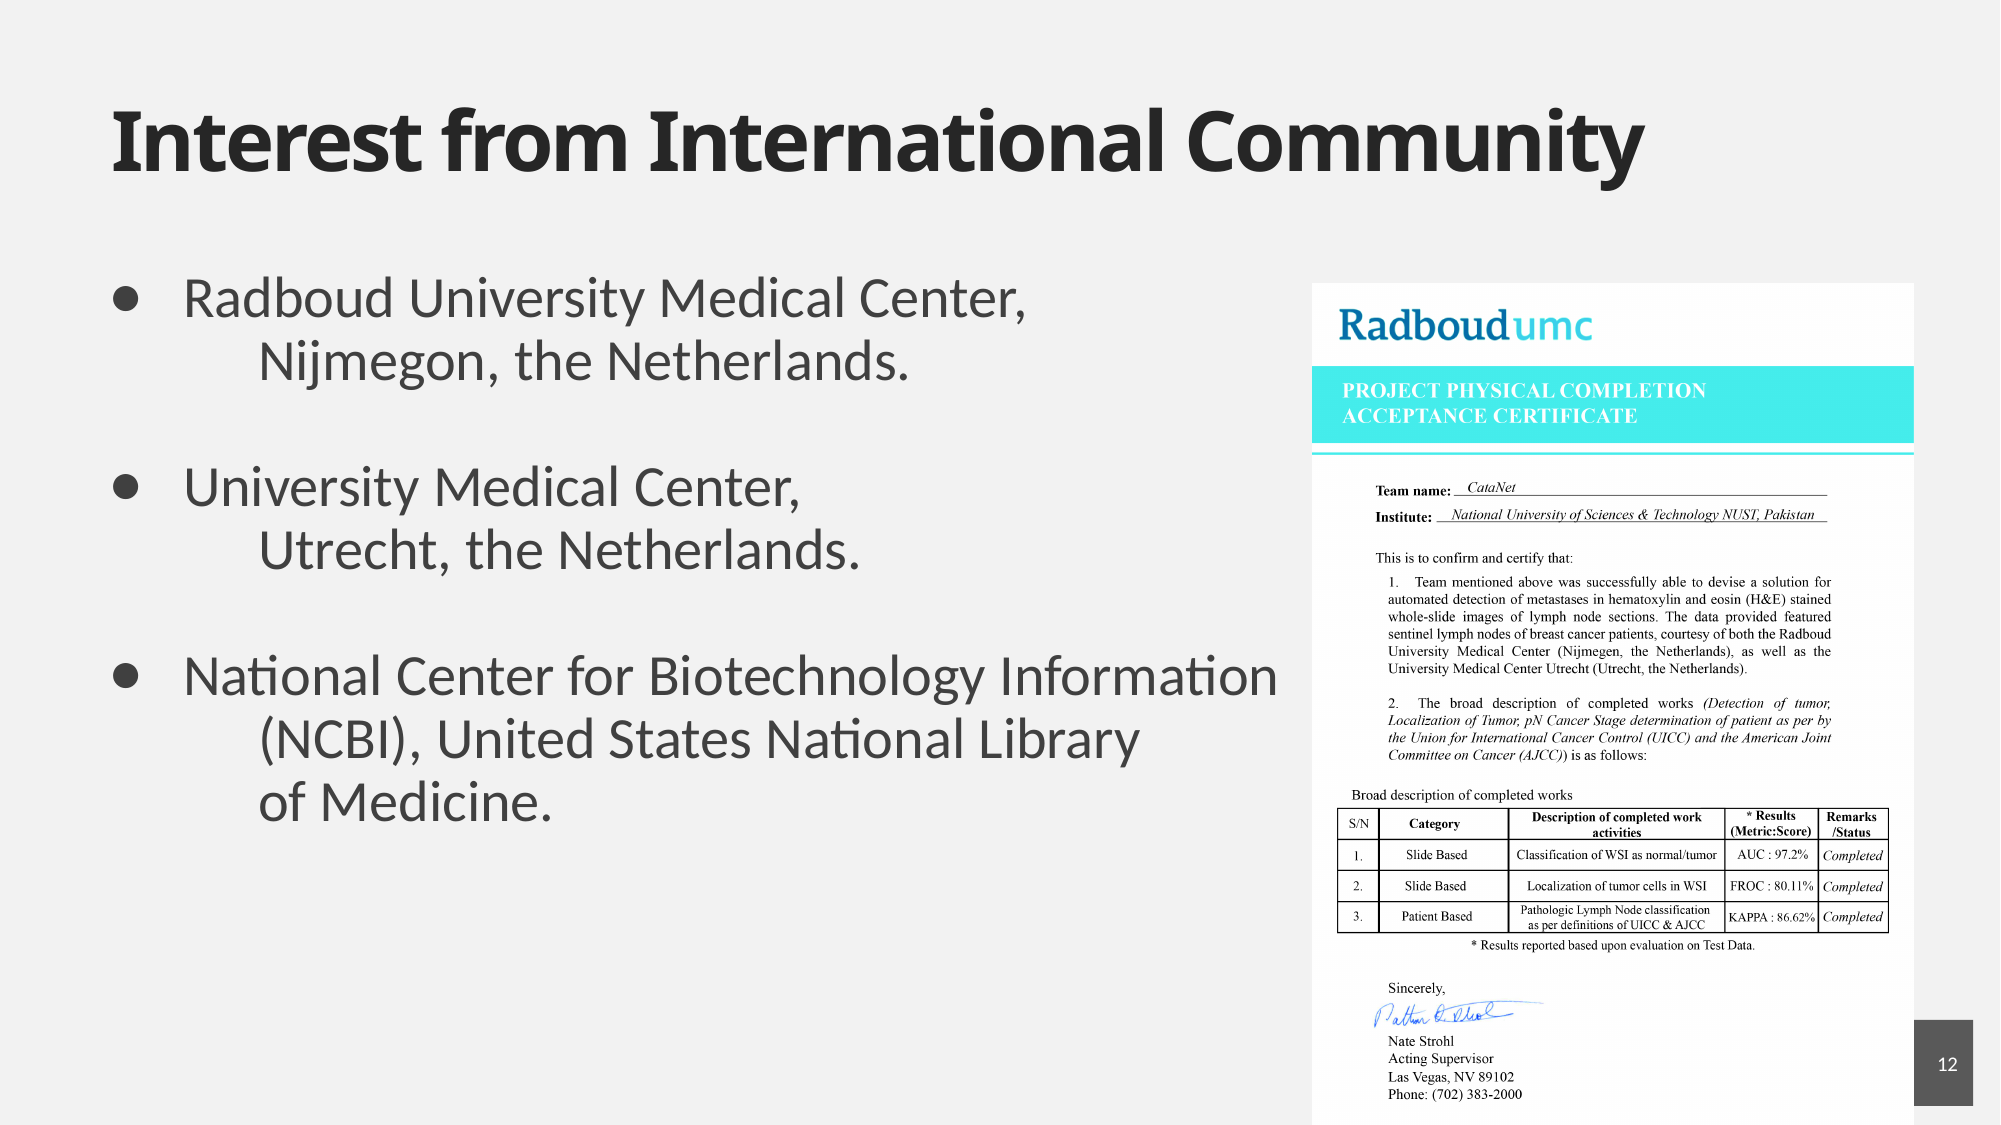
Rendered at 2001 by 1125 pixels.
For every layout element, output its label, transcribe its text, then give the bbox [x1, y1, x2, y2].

picture [1311, 283, 1914, 1125]
slide_number 12 [1914, 1019, 1974, 1106]
list Radboud University Medical Center, Nijmegon, the Netherlands. University Medical Center, Utrecht, the Netherlands. National Center for Biotechnology Information (NCBI), United States National Library of Medicine. [68, 252, 1932, 1000]
title Interest from International Community [91, 79, 1955, 205]
